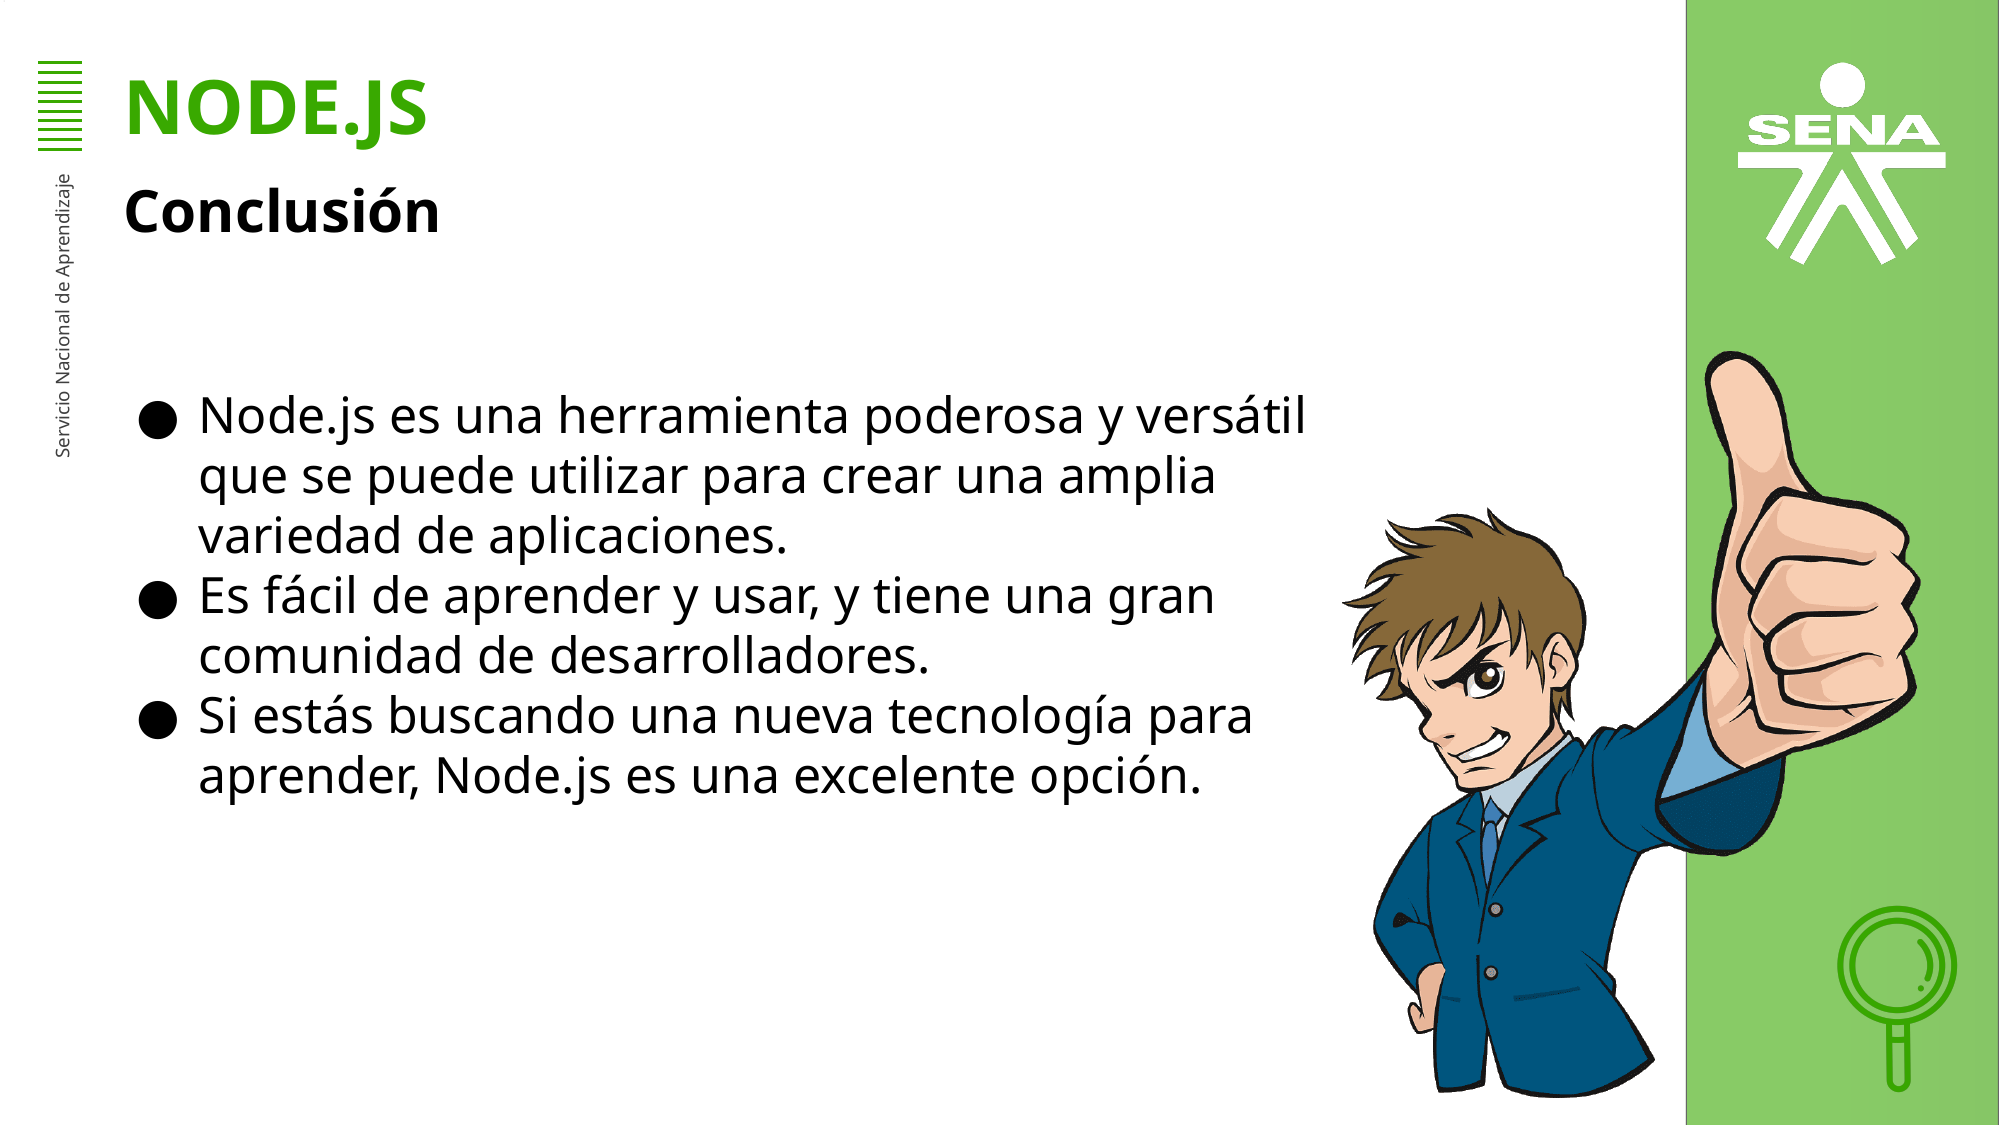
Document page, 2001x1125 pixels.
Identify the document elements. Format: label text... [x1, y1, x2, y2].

picture [1341, 349, 1975, 1098]
picture [1738, 62, 1947, 265]
text_box [1685, 0, 1999, 1125]
text_box Servicio Nacional de Aprendizaje [43, 158, 81, 485]
text_box NODE.JS [108, 52, 1660, 158]
text_box Conclusión Node.js es una herramienta poderosa y versátil que se puede utilizar para crear una amplia variedad de aplicaciones. Es fácil de aprender y usar, y tiene una gran comunidad de desarrolladores. Si estás buscando una nueva tecnología para aprender, Node.js es una excelente opción. [108, 158, 1404, 877]
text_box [38, 62, 83, 150]
